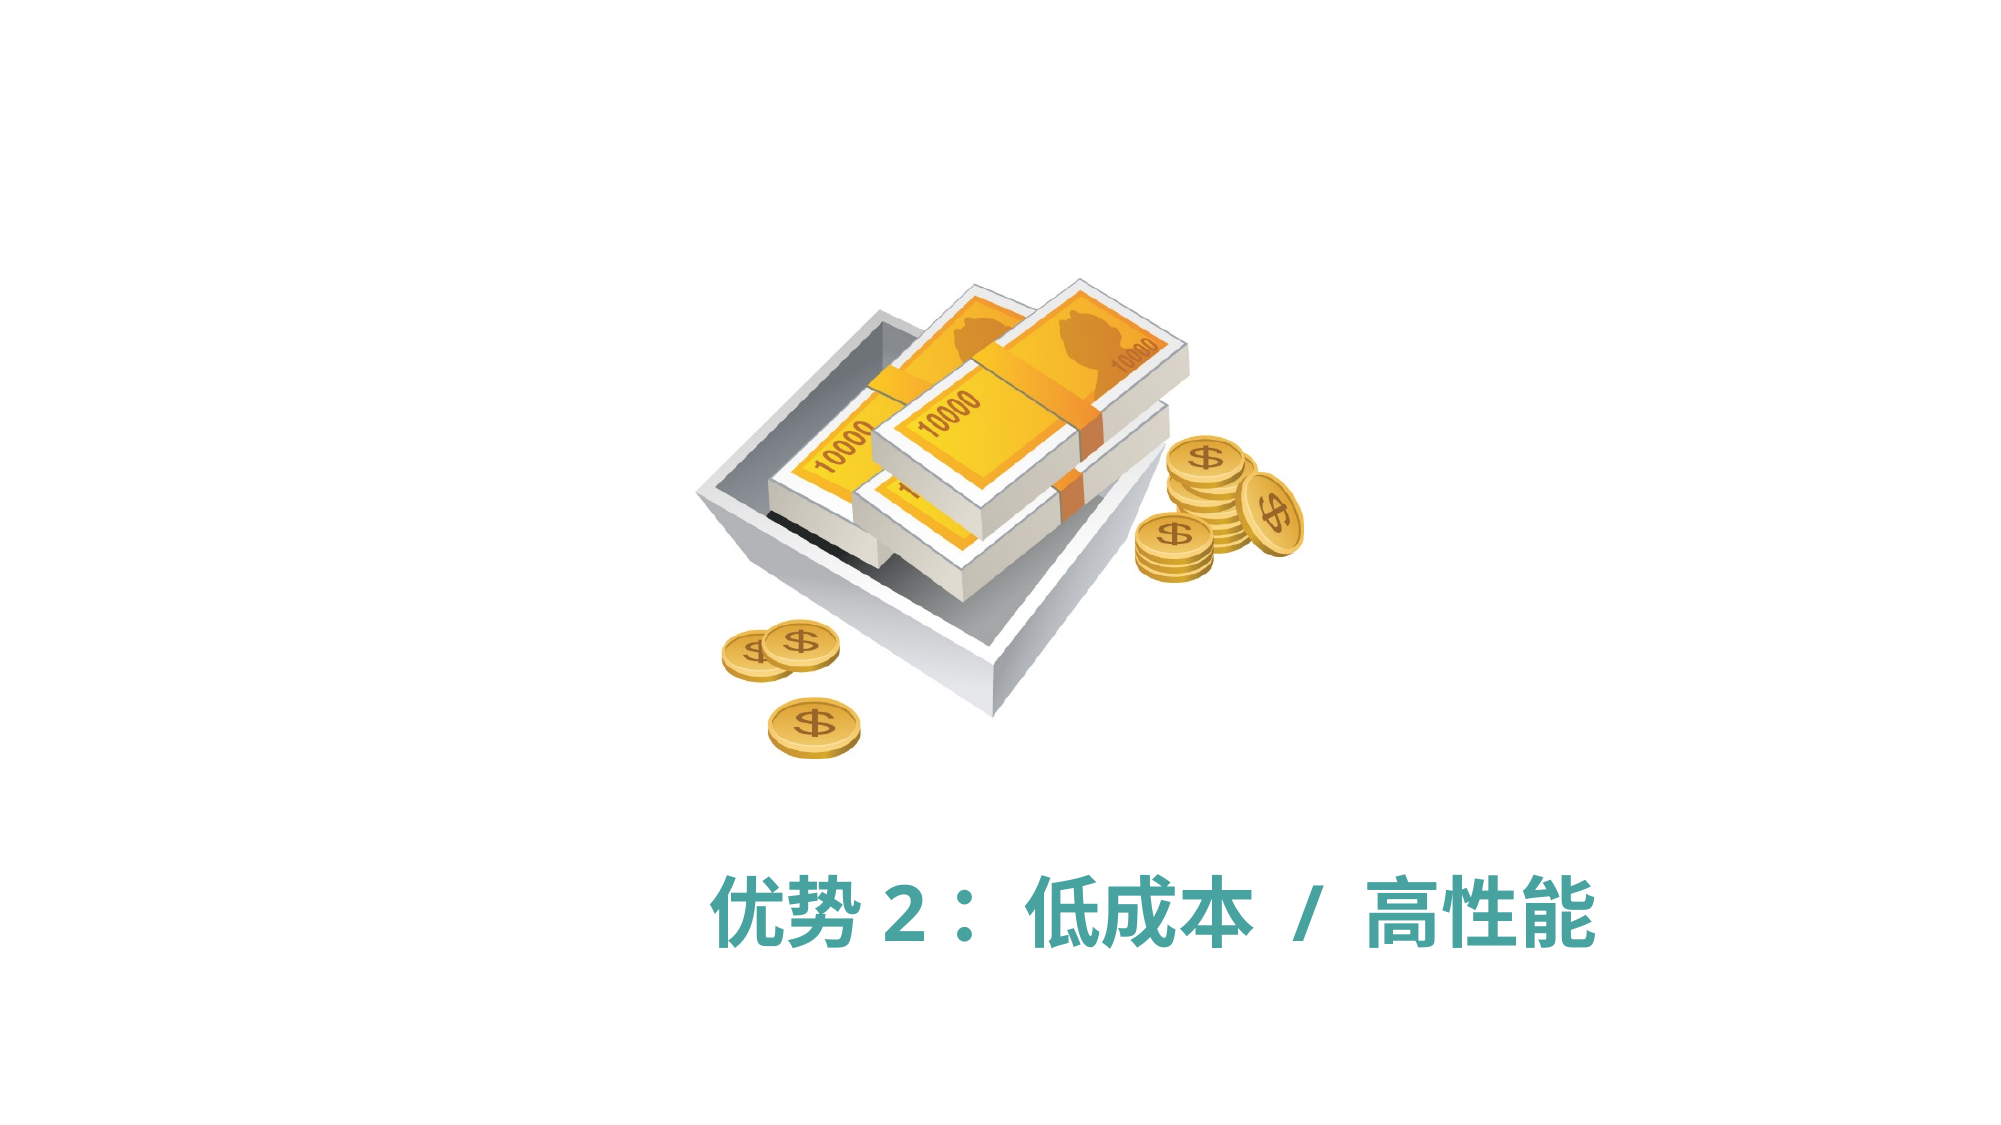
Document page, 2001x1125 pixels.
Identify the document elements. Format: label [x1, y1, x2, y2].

text_box [695, 278, 1585, 966]
